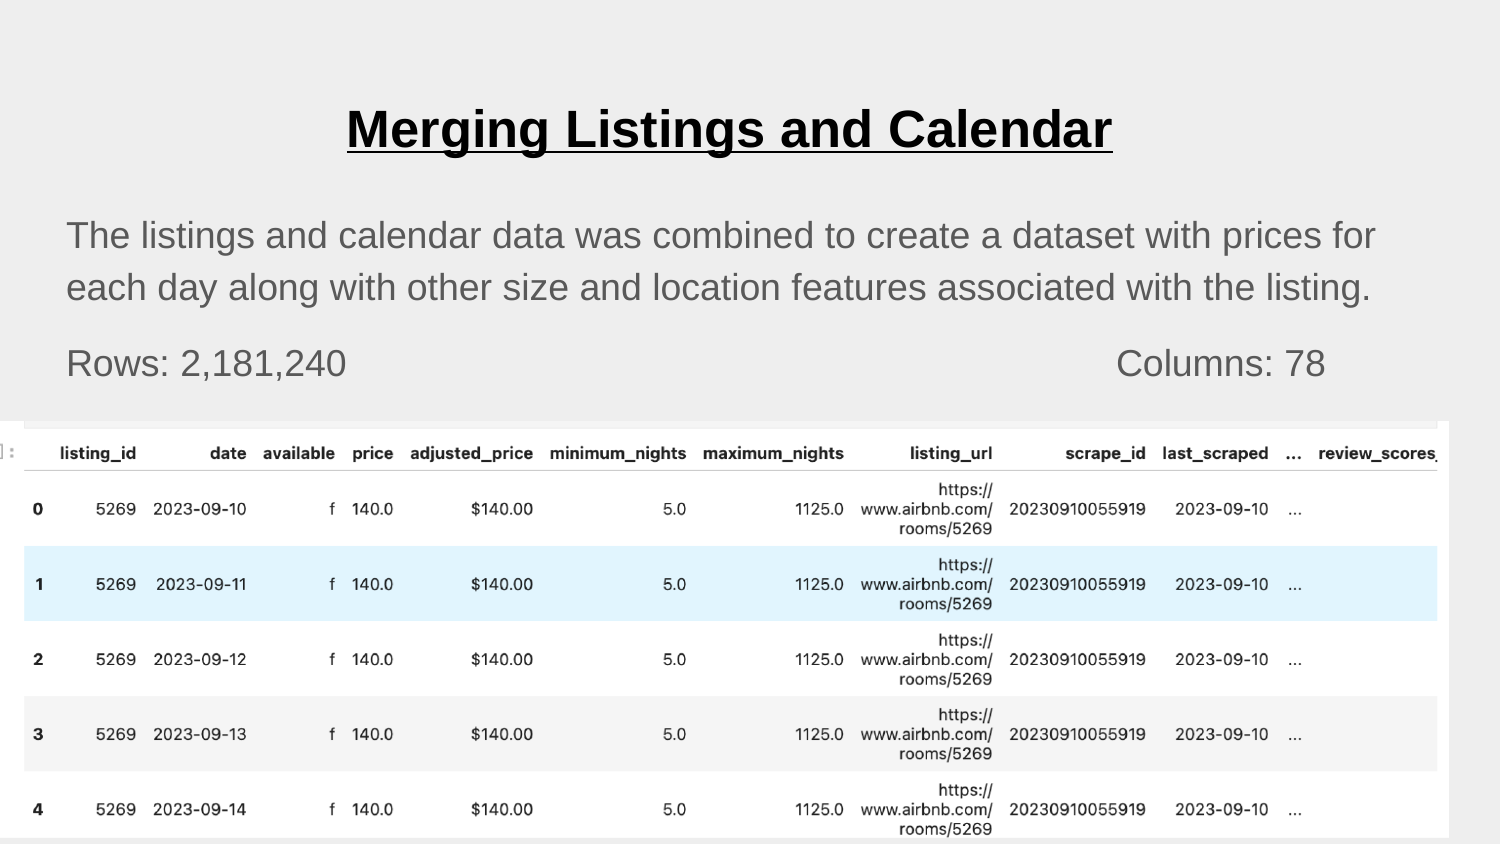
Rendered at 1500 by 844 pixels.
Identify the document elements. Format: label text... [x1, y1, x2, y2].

title Merging Listings and Calendar [331, 80, 1190, 175]
list The listings and calendar data was combined to create a dataset with prices for each day along with other size and location features associated with the listing. Rows: 2,181,240 Columns: 78 [51, 189, 1449, 421]
picture [0, 421, 1450, 839]
